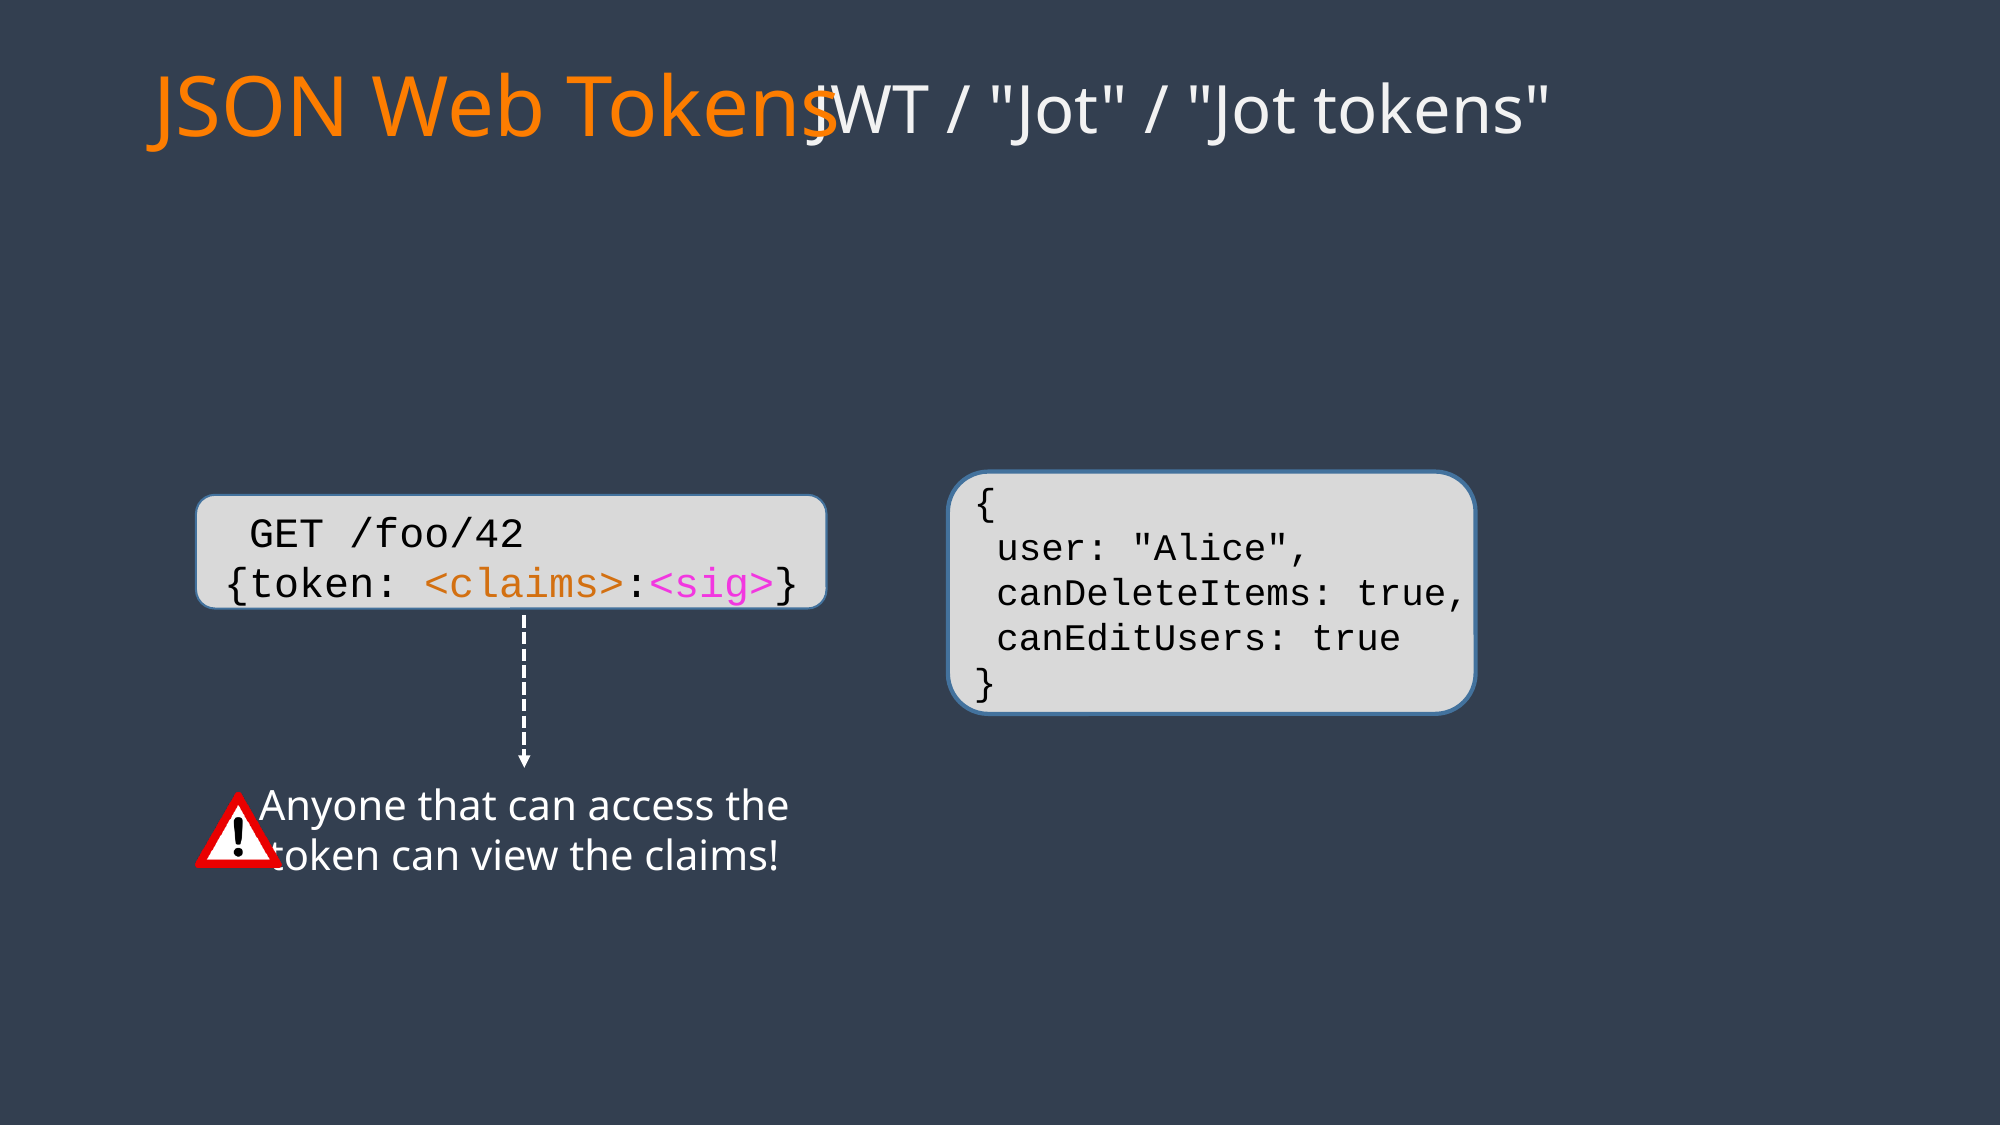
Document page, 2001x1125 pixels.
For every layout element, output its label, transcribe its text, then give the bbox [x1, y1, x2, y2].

text_box [194, 493, 828, 609]
text_box Anyone that can access the token can view the claims! [231, 771, 818, 887]
text_box [0, 0, 2000, 160]
text_box [968, 710, 1455, 715]
text_box [946, 482, 959, 703]
text_box JSON Web Tokens [138, 45, 1186, 161]
text_box JWT / "Jot" / "Jot tokens" [1186, 59, 1568, 155]
text_box GET /foo/42 {token: <claims>:<sig>} [209, 498, 815, 614]
picture [193, 790, 283, 869]
text_box { user: "Alice", canDeleteItems: true, canEditUsers: true } [959, 470, 1503, 710]
